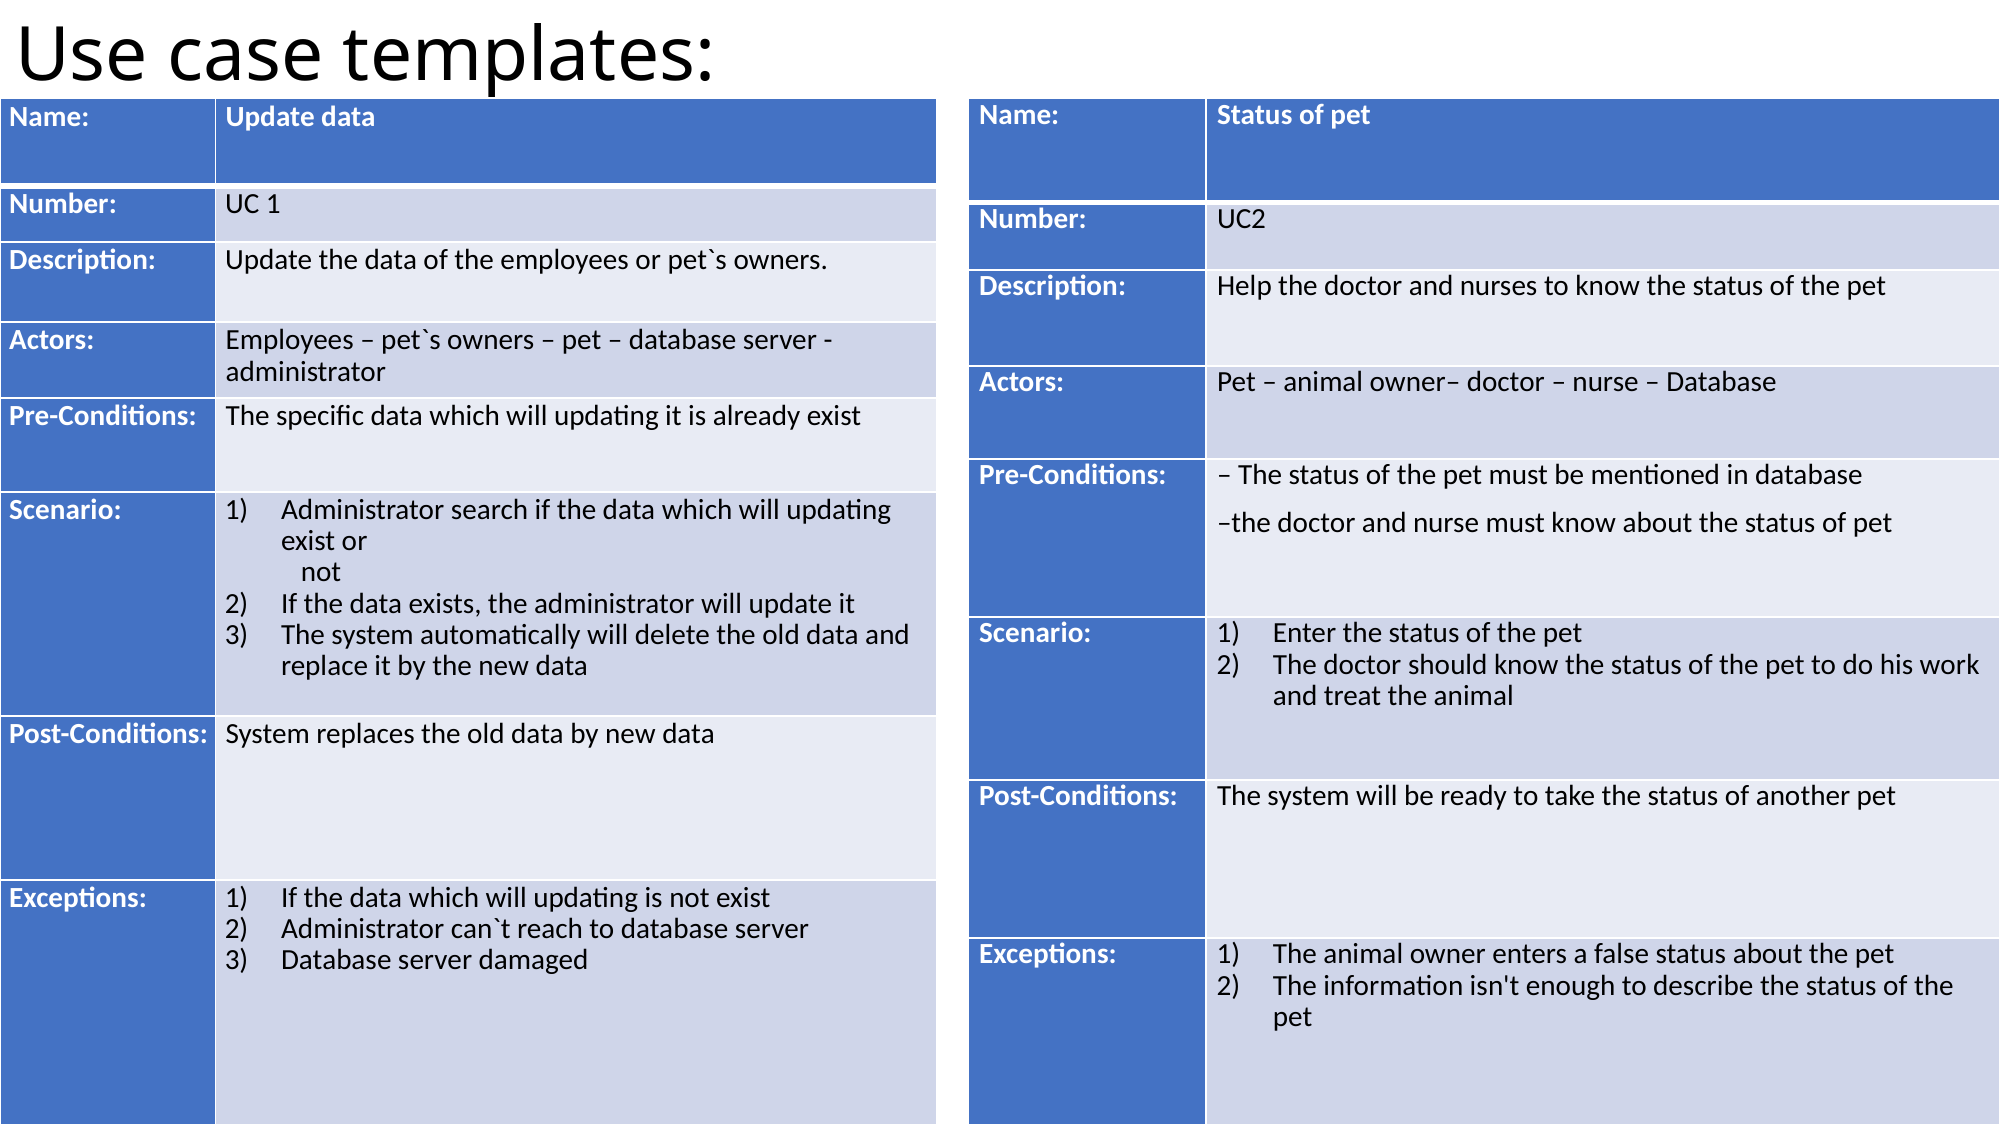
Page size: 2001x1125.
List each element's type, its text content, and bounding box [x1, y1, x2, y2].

table_cell Help the doctor and nurses to know the status of the pet [1207, 271, 1999, 365]
table_cell Description: [969, 271, 1205, 365]
table_cell System replaces the old data by new data [216, 717, 936, 879]
table_header Status of pet [1207, 99, 1999, 200]
table_cell Exceptions: [969, 939, 1205, 1124]
table_cell Number: [969, 205, 1205, 269]
table_cell Number: [1, 189, 215, 241]
table_cell UC 1 [216, 189, 936, 241]
table_cell The specific data which will updating it is already exist [216, 399, 936, 491]
table_cell Scenario: [969, 618, 1205, 779]
table_cell Exceptions: [1, 881, 215, 1124]
table_cell The animal owner enters a false status about the pet The information isn't enough to describe the status of the pet [1207, 939, 1999, 1124]
table_header Name: [969, 99, 1205, 200]
table_cell Post-Conditions: [1, 717, 215, 879]
table_cell Administrator search if the data which will updating exist or not If the data exists, the administrator will update it The system automatically will delete the old data and replace it by the new data [216, 493, 936, 715]
table_cell The system will be ready to take the status of another pet [1207, 781, 1999, 937]
table_cell Post-Conditions: [969, 781, 1205, 937]
table_cell – The status of the pet must be mentioned in database –the doctor and nurse must know about the status of pet [1207, 460, 1999, 616]
table_cell Pre-Conditions: [969, 460, 1205, 616]
table_cell Description: [1, 243, 215, 321]
table_header Update data [216, 99, 936, 183]
title Use case templates: [0, 0, 1725, 112]
table_cell Actors: [969, 367, 1205, 458]
table_cell Enter the status of the pet The doctor should know the status of the pet to do his work and treat the animal [1207, 618, 1999, 779]
table_cell Update the data of the employees or pet`s owners. [216, 243, 936, 321]
table_cell Employees – pet`s owners – pet – database server - administrator [216, 323, 936, 397]
table_cell Pet – animal owner– doctor – nurse – Database [1207, 367, 1999, 458]
table_cell Pre-Conditions: [1, 399, 215, 491]
table_cell Scenario: [1, 493, 215, 715]
table_header Name: [1, 99, 215, 183]
table_cell If the data which will updating is not exist Administrator can`t reach to database server Database server damaged [216, 881, 936, 1124]
table_cell UC2 [1207, 205, 1999, 269]
table_cell Actors: [1, 323, 215, 397]
